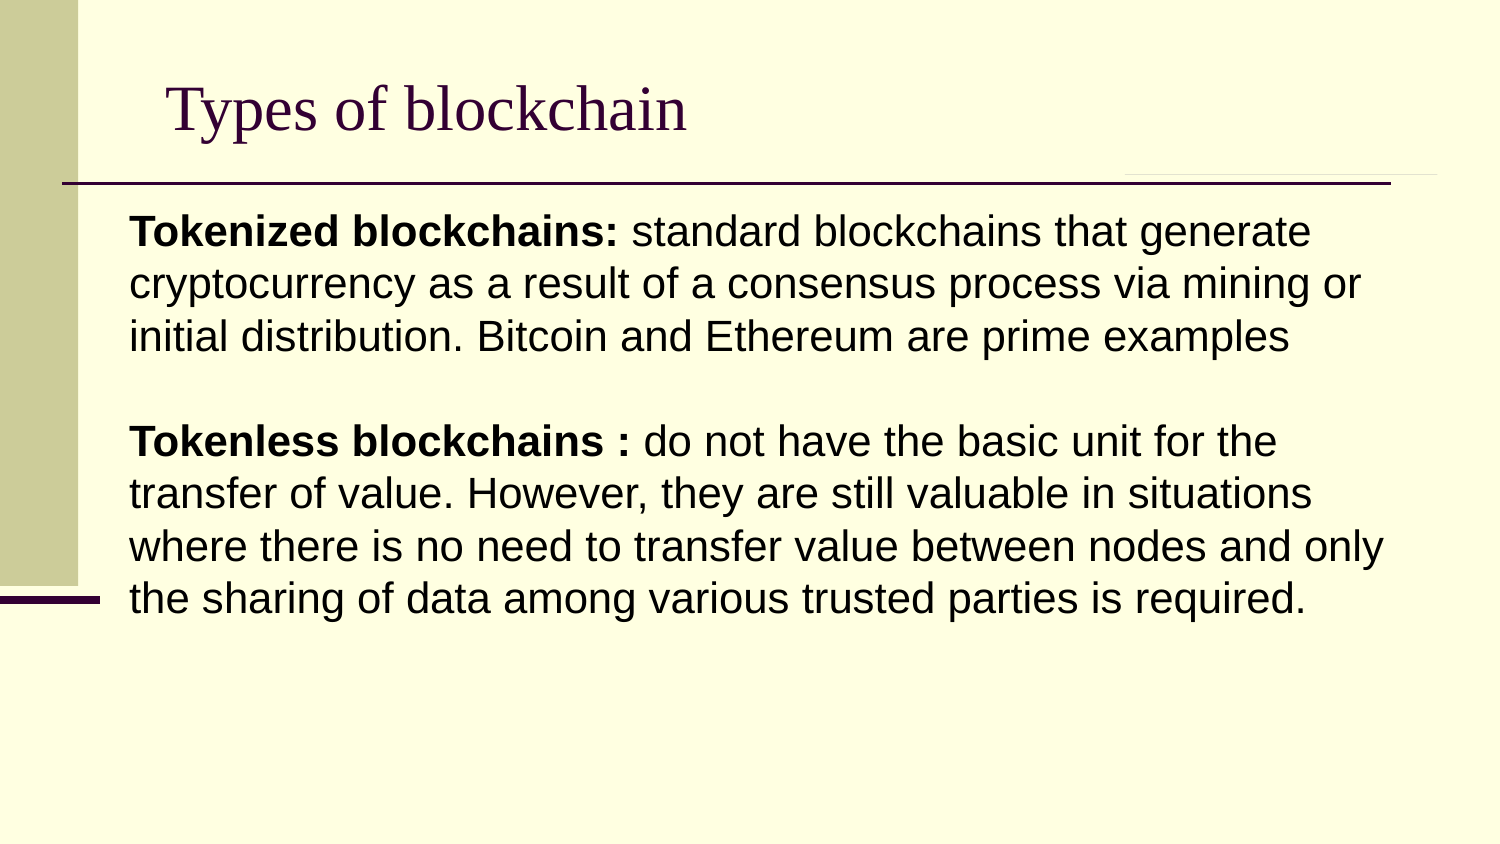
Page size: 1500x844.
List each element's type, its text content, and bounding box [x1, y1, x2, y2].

text_box Tokenized blockchains: standard blockchains that generate cryptocurrency as a result of a consensus process via mining or initial distribution. Bitcoin and Ethereum are prime examples Tokenless blockchains : do not have the basic unit for the transfer of value. However, they are still valuable in situations where there is no need to transfer value between nodes and only the sharing of data among various trusted parties is required. [114, 187, 1425, 673]
title Types of blockchain [150, 34, 1425, 175]
